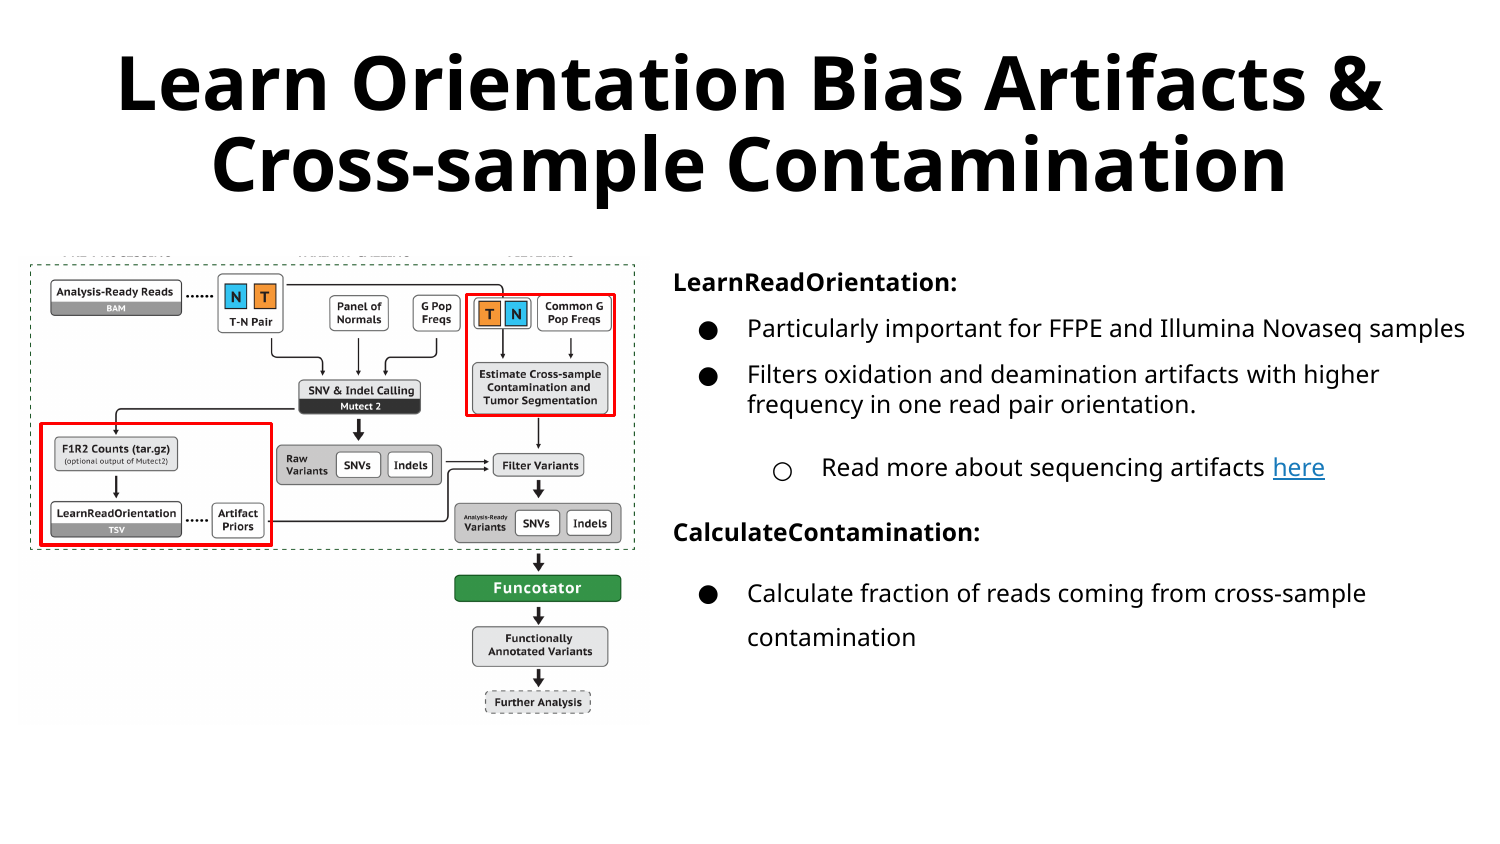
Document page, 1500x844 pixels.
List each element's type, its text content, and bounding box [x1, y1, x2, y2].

list LearnReadOrientation: Particularly important for FFPE and Illumina Novaseq samples Filters oxidation and deamination artifacts with higher frequency in one read pair orientation. Read more about sequencing artifacts here CalculateContamination: Calculate fraction of reads coming from cross-sample contamination [661, 246, 1480, 669]
title Learn Orientation Bias Artifacts & Cross-sample Contamination [103, 44, 1397, 208]
picture [18, 256, 650, 725]
